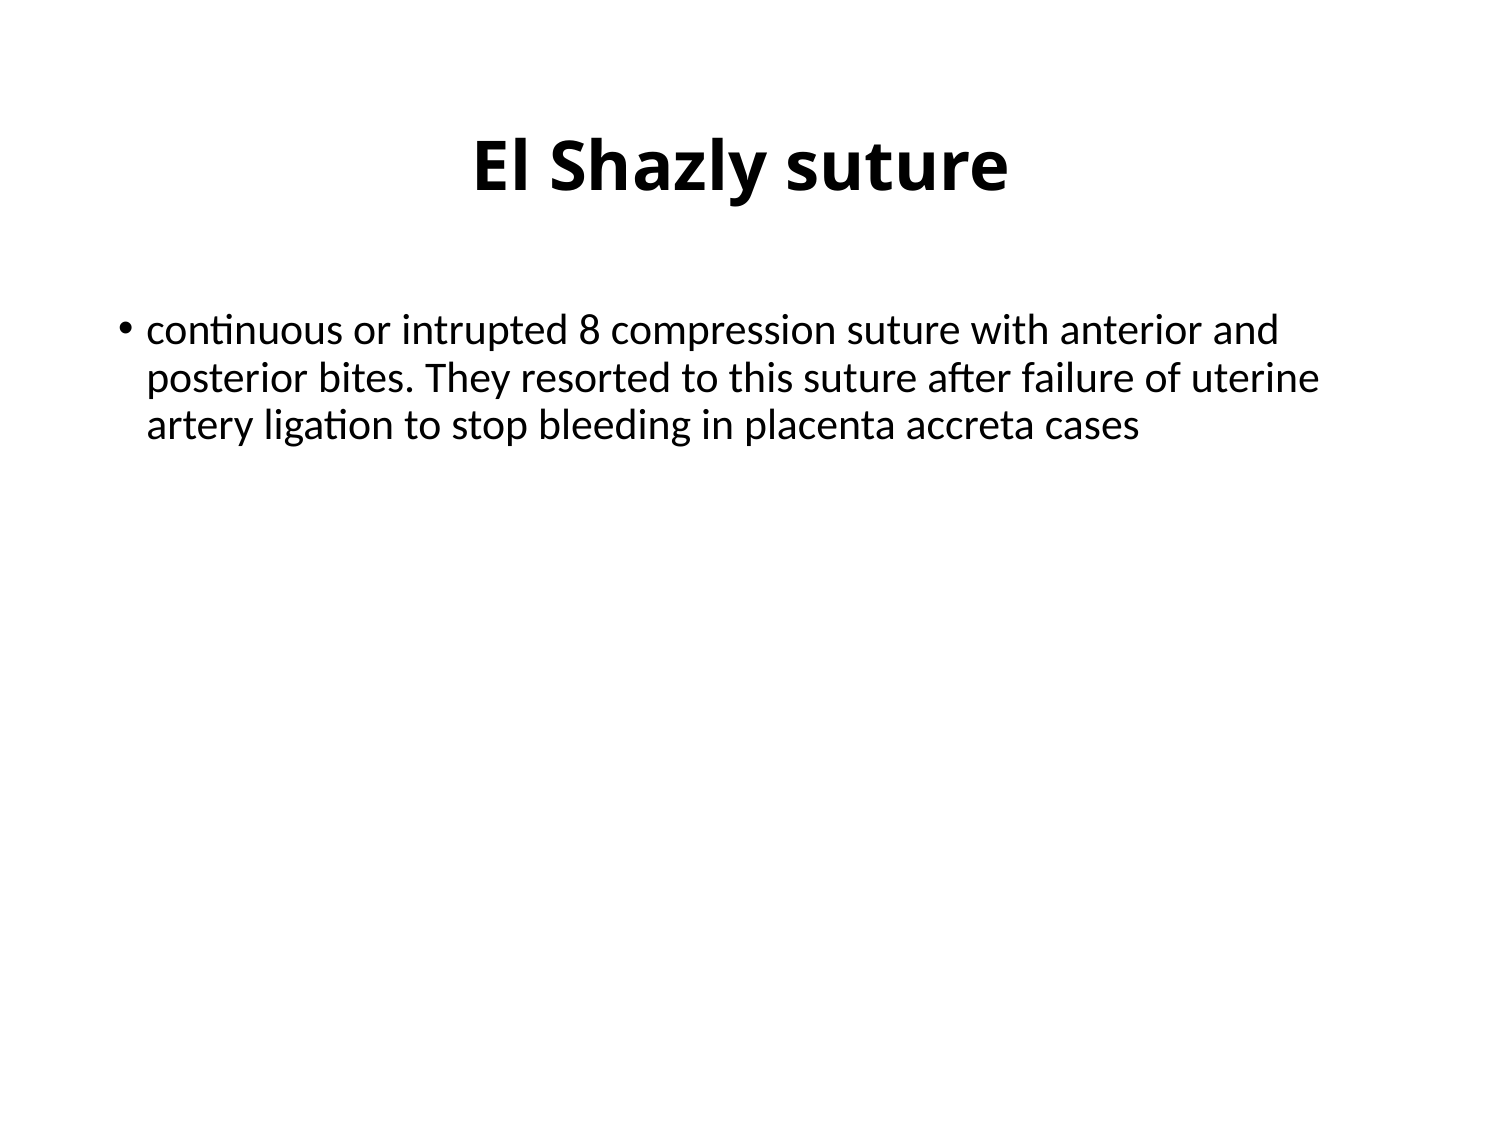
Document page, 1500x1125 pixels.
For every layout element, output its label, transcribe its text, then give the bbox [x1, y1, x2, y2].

title El Shazly suture [103, 59, 1397, 278]
list continuous or intrupted 8 compression suture with anterior and posterior bites. They resorted to this suture after failure of uterine artery ligation to stop bleeding in placenta accreta cases [103, 299, 1397, 1014]
